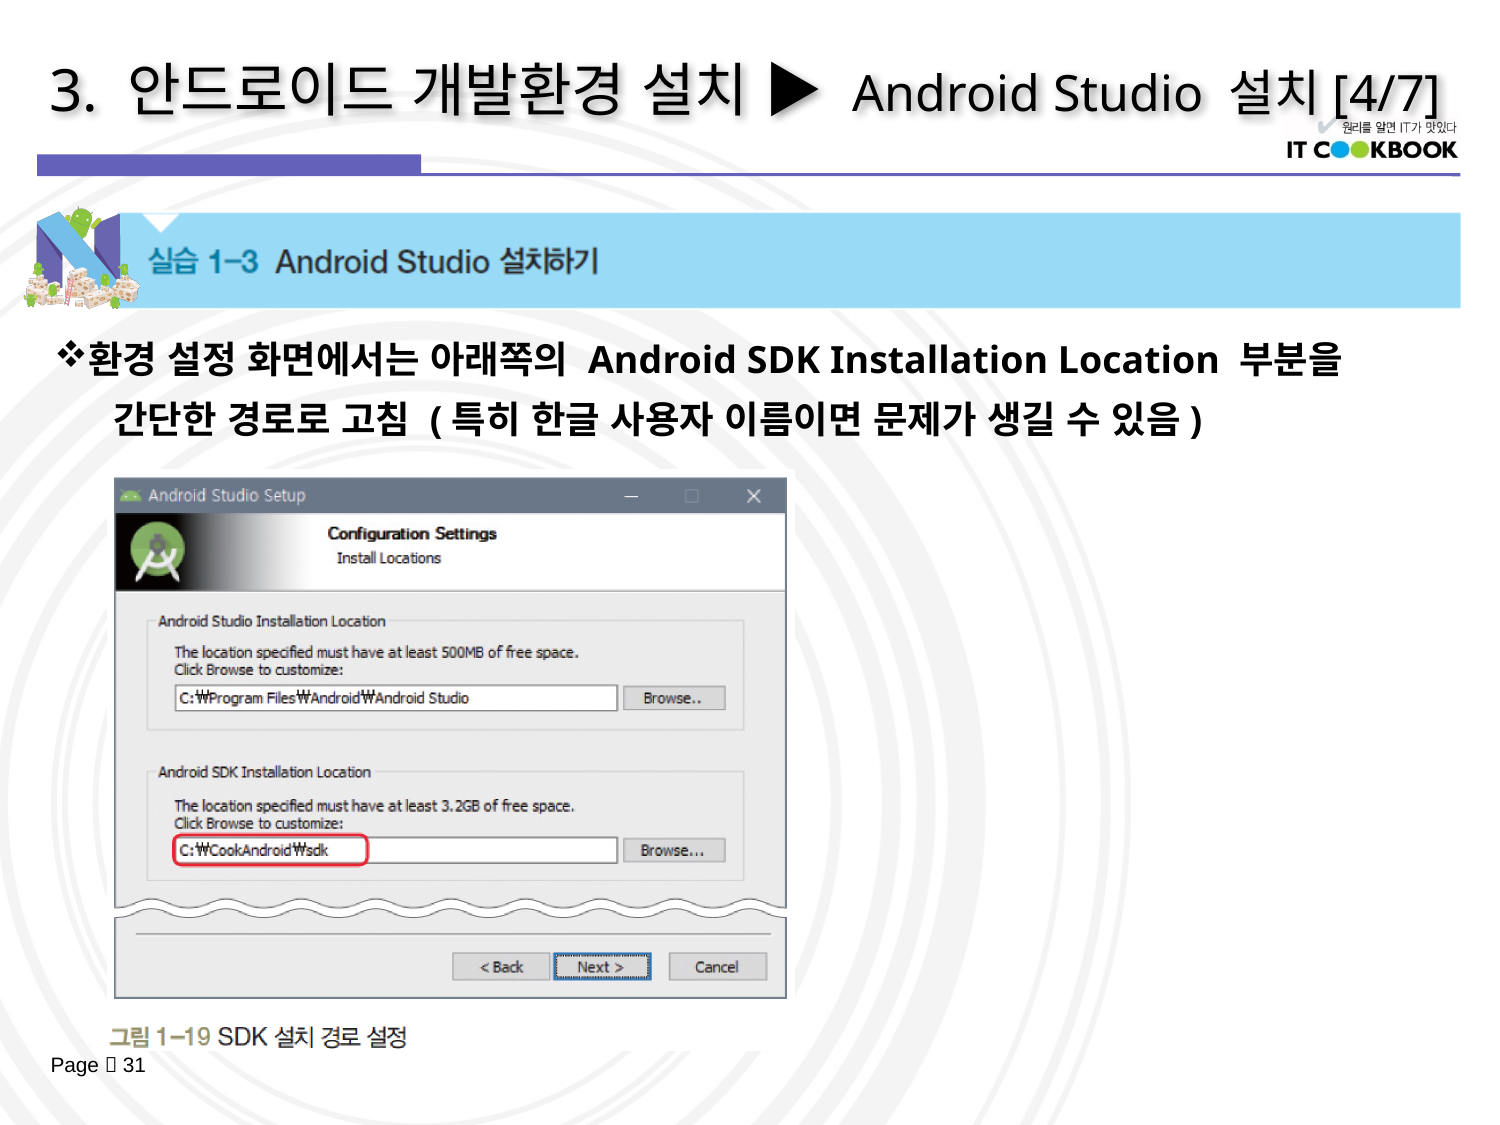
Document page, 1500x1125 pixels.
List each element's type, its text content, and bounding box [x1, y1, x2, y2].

list 환경 설정 화면에서는 아래쪽의 Android SDK Installation Location 부분을 간단한 경로로 고침 (특히 한글 사용자 이름이면 문제가 생길 수 있음) [54, 335, 1500, 1051]
title 3. 안드로이드 개발환경 설치 ▶ Android Studio 설치[4/7] [48, 53, 1500, 161]
picture [0, 35, 1500, 1125]
